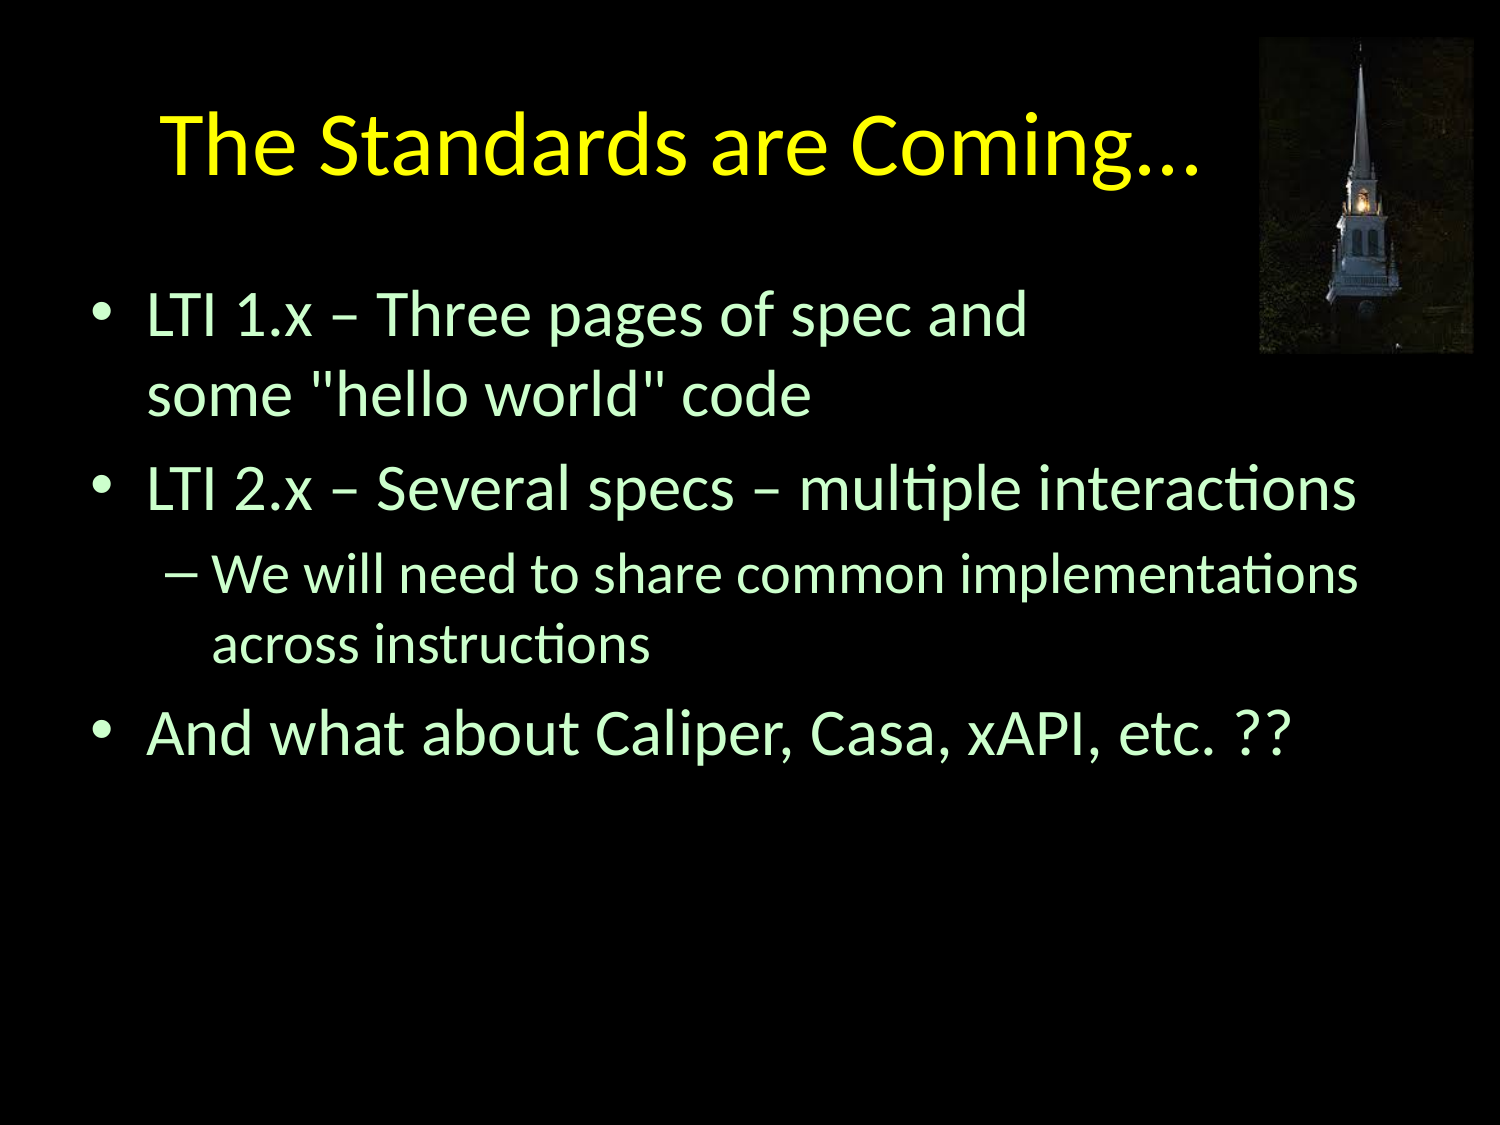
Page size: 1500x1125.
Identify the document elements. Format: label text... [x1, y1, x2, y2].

list LTI 1.x – Three pages of spec and some "hello world" code LTI 2.x – Several specs – multiple interactions We will need to share common implementations across instructions And what about Caliper, Casa, xAPI, etc. ?? [75, 262, 1425, 1005]
picture [1259, 36, 1474, 354]
title The Standards are Coming... [75, 45, 1254, 233]
